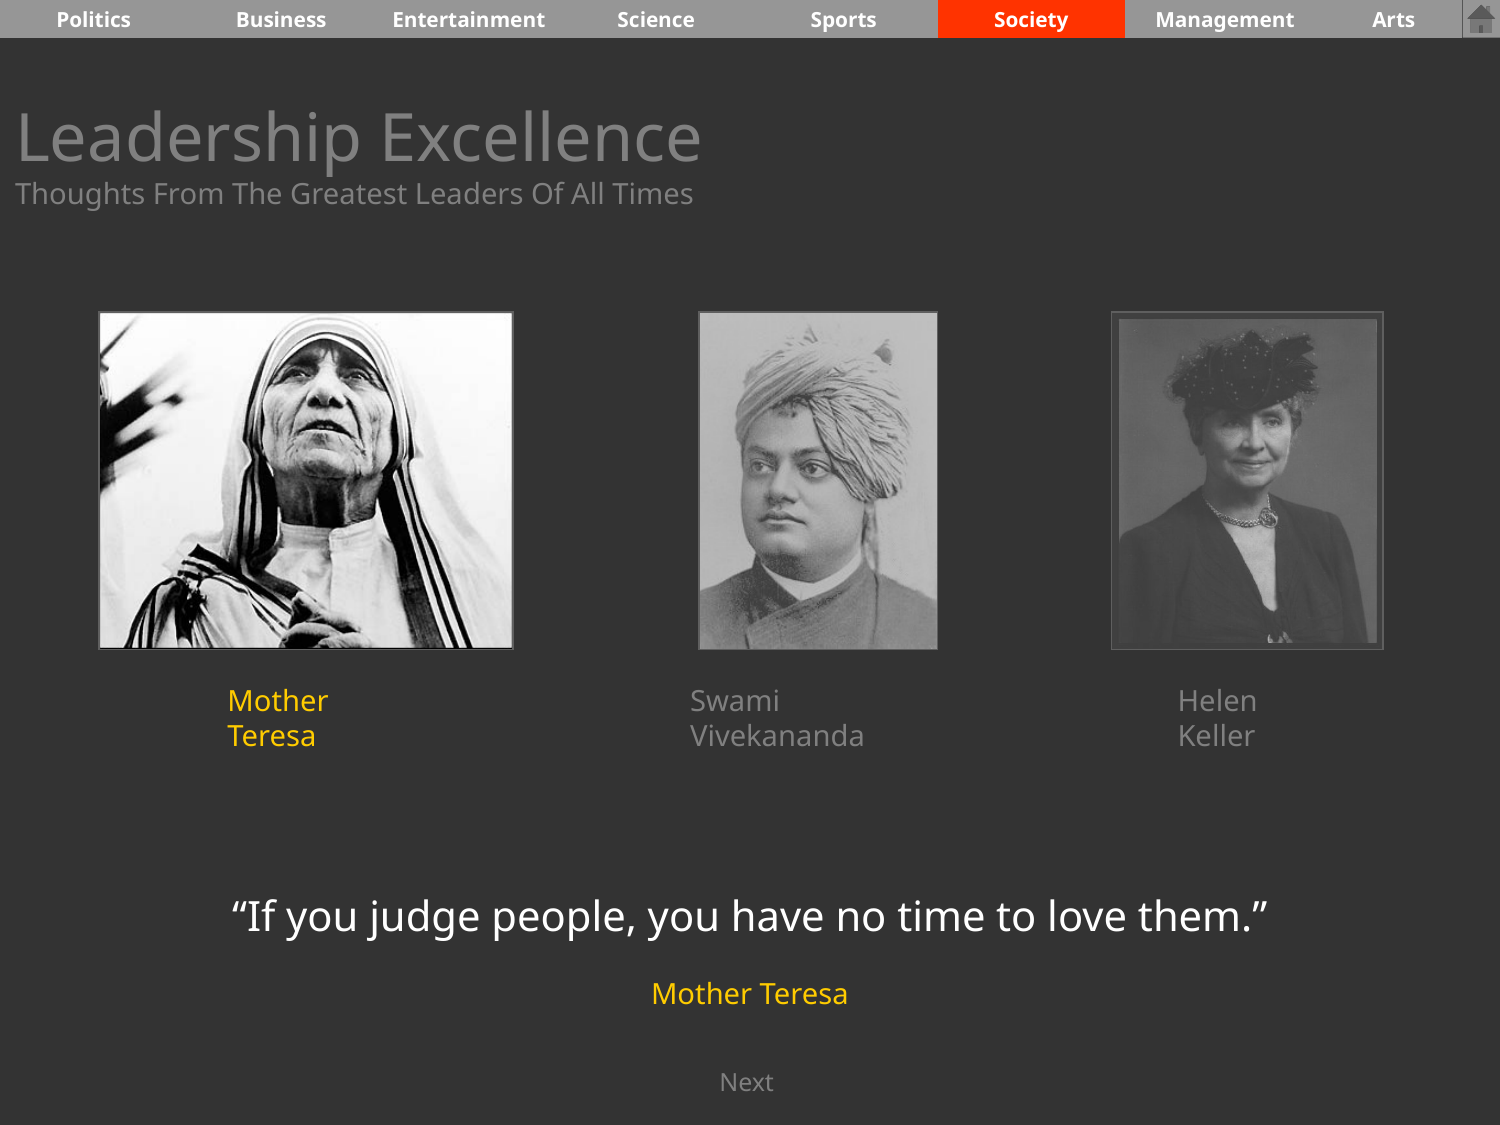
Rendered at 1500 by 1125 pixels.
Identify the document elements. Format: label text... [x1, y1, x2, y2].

text_box Arts [1324, 0, 1462, 38]
picture [699, 312, 938, 650]
text_box Swami Vivekananda [674, 675, 962, 725]
text_box Science [562, 0, 750, 38]
picture [1112, 312, 1383, 650]
text_box Politics [0, 0, 187, 38]
text_box Business [187, 0, 375, 38]
picture [99, 312, 513, 650]
text_box Leadership Excellence Thoughts From The Greatest Leaders Of All Times [0, 87, 1025, 218]
text_box [1462, 0, 1500, 38]
text_box Mother Teresa [212, 675, 429, 725]
text_box “If you judge people, you have no time to love them.” Mother Teresa [112, 837, 1388, 1088]
text_box Next [699, 1062, 800, 1101]
text_box Society [937, 0, 1125, 38]
text_box Sports [750, 0, 937, 38]
text_box Entertainment [375, 0, 562, 38]
text_box Helen Keller [1162, 675, 1347, 725]
text_box Management [1125, 0, 1324, 38]
